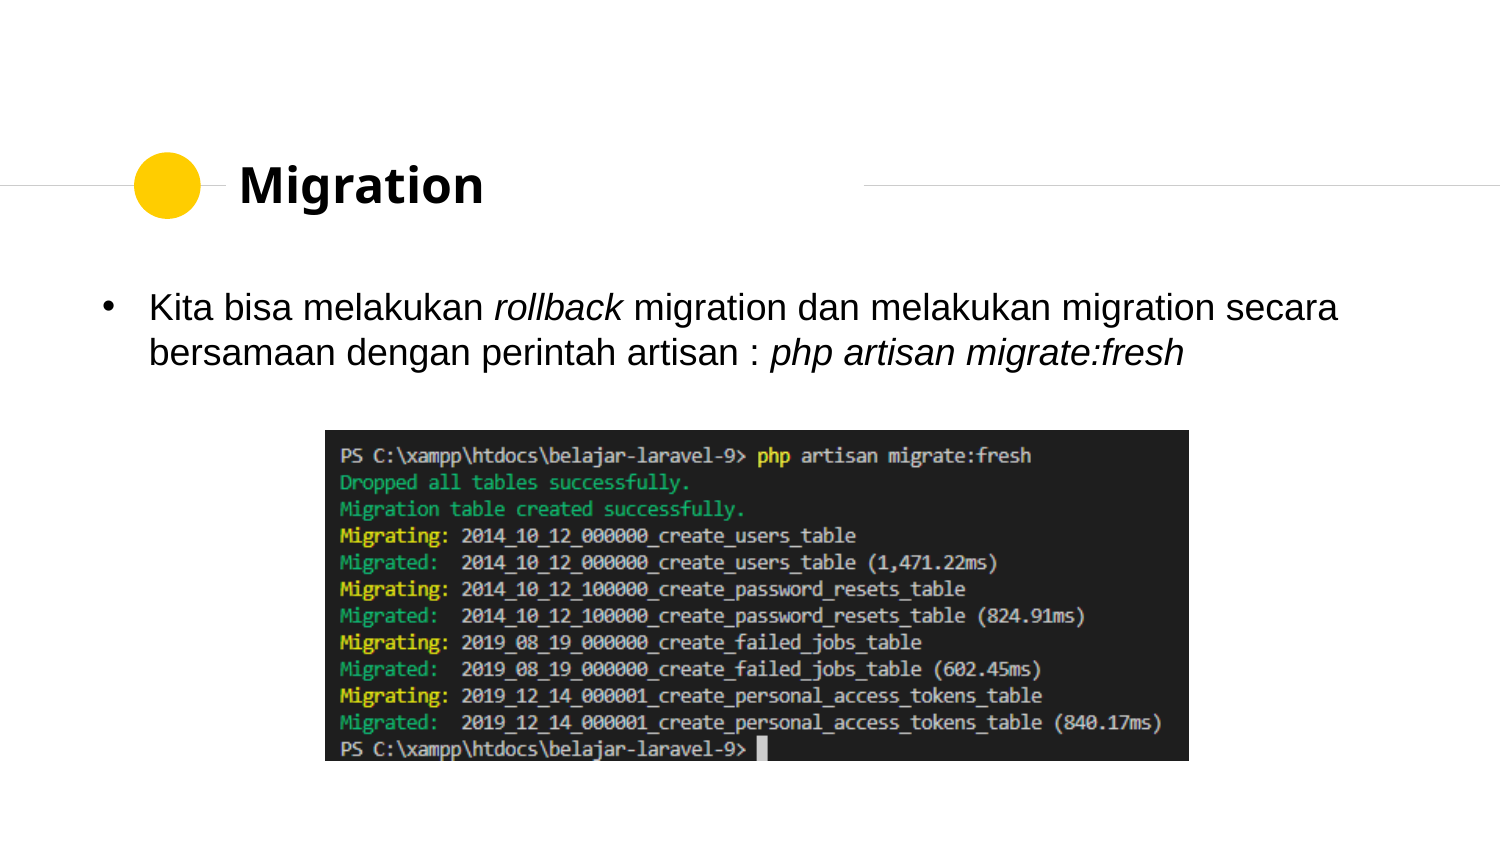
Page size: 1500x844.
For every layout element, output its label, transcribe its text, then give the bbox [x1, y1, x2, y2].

text_box Kita bisa melakukan rollback migration dan melakukan migration secara bersamaan dengan perintah artisan : php artisan migrate:fresh [87, 275, 1428, 380]
picture [325, 430, 1189, 761]
title Migration [223, 138, 860, 210]
